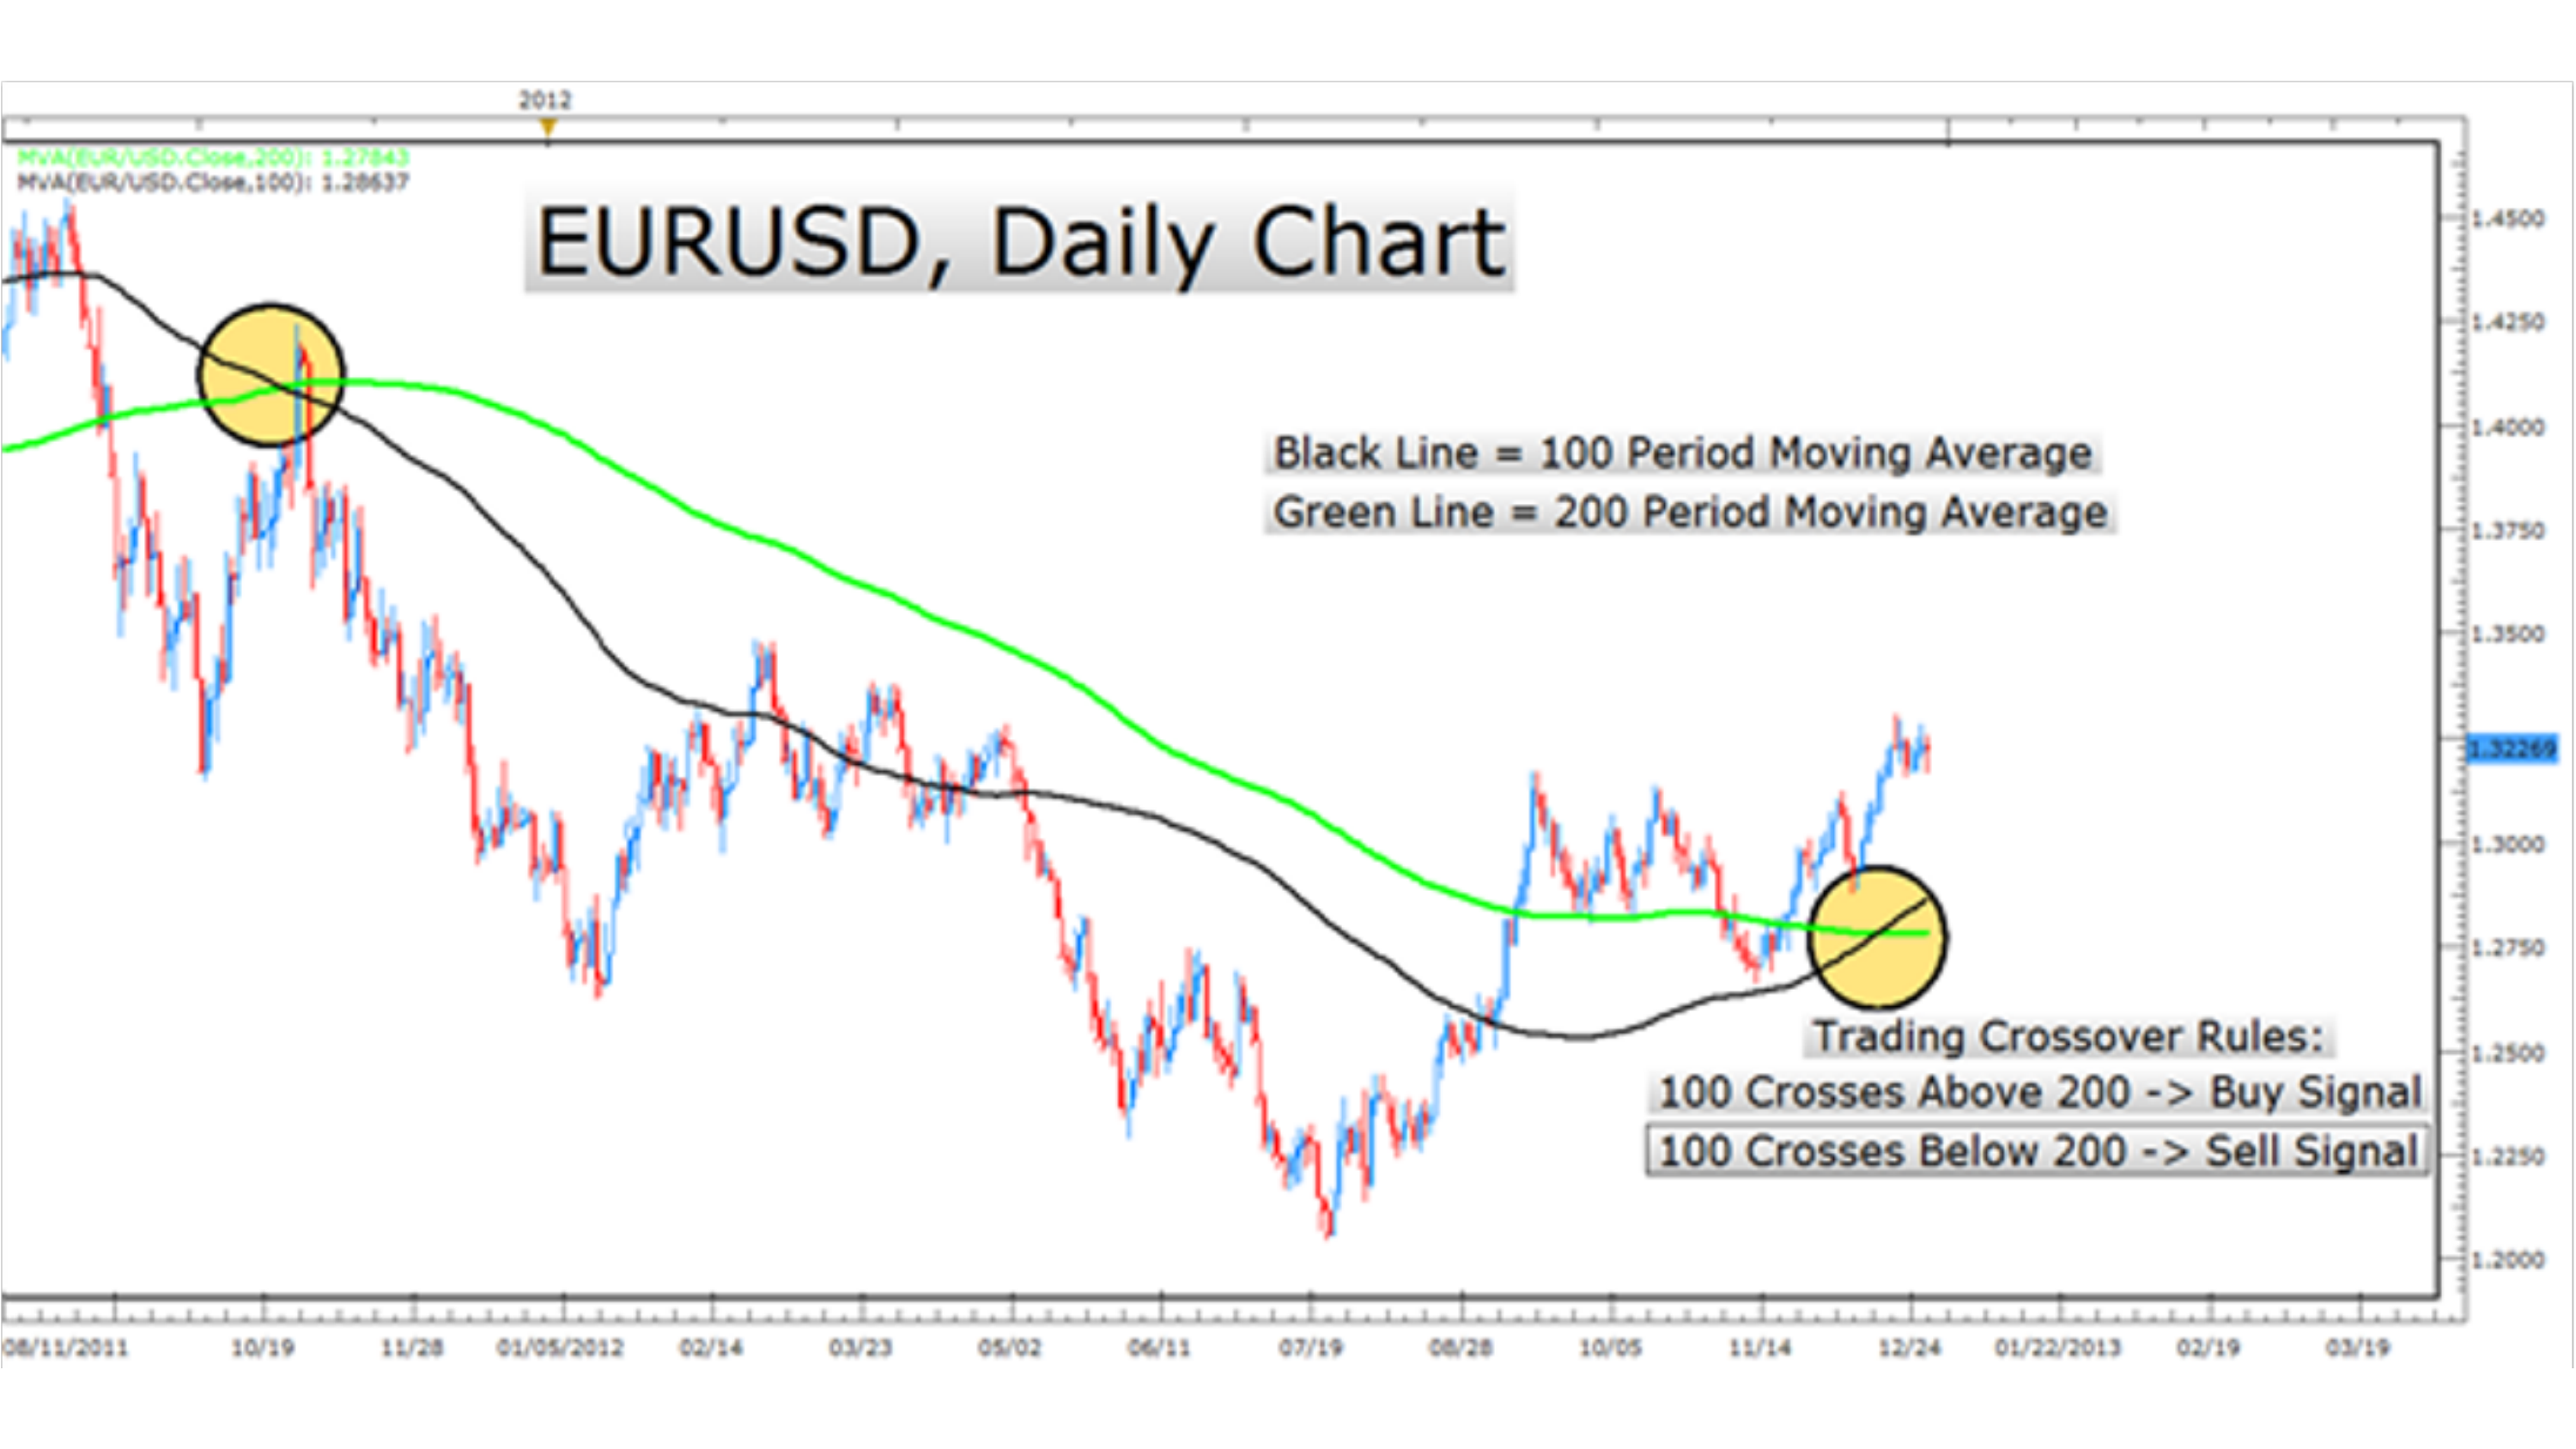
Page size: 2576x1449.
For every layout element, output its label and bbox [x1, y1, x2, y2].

text_box [0, 80, 2576, 1368]
